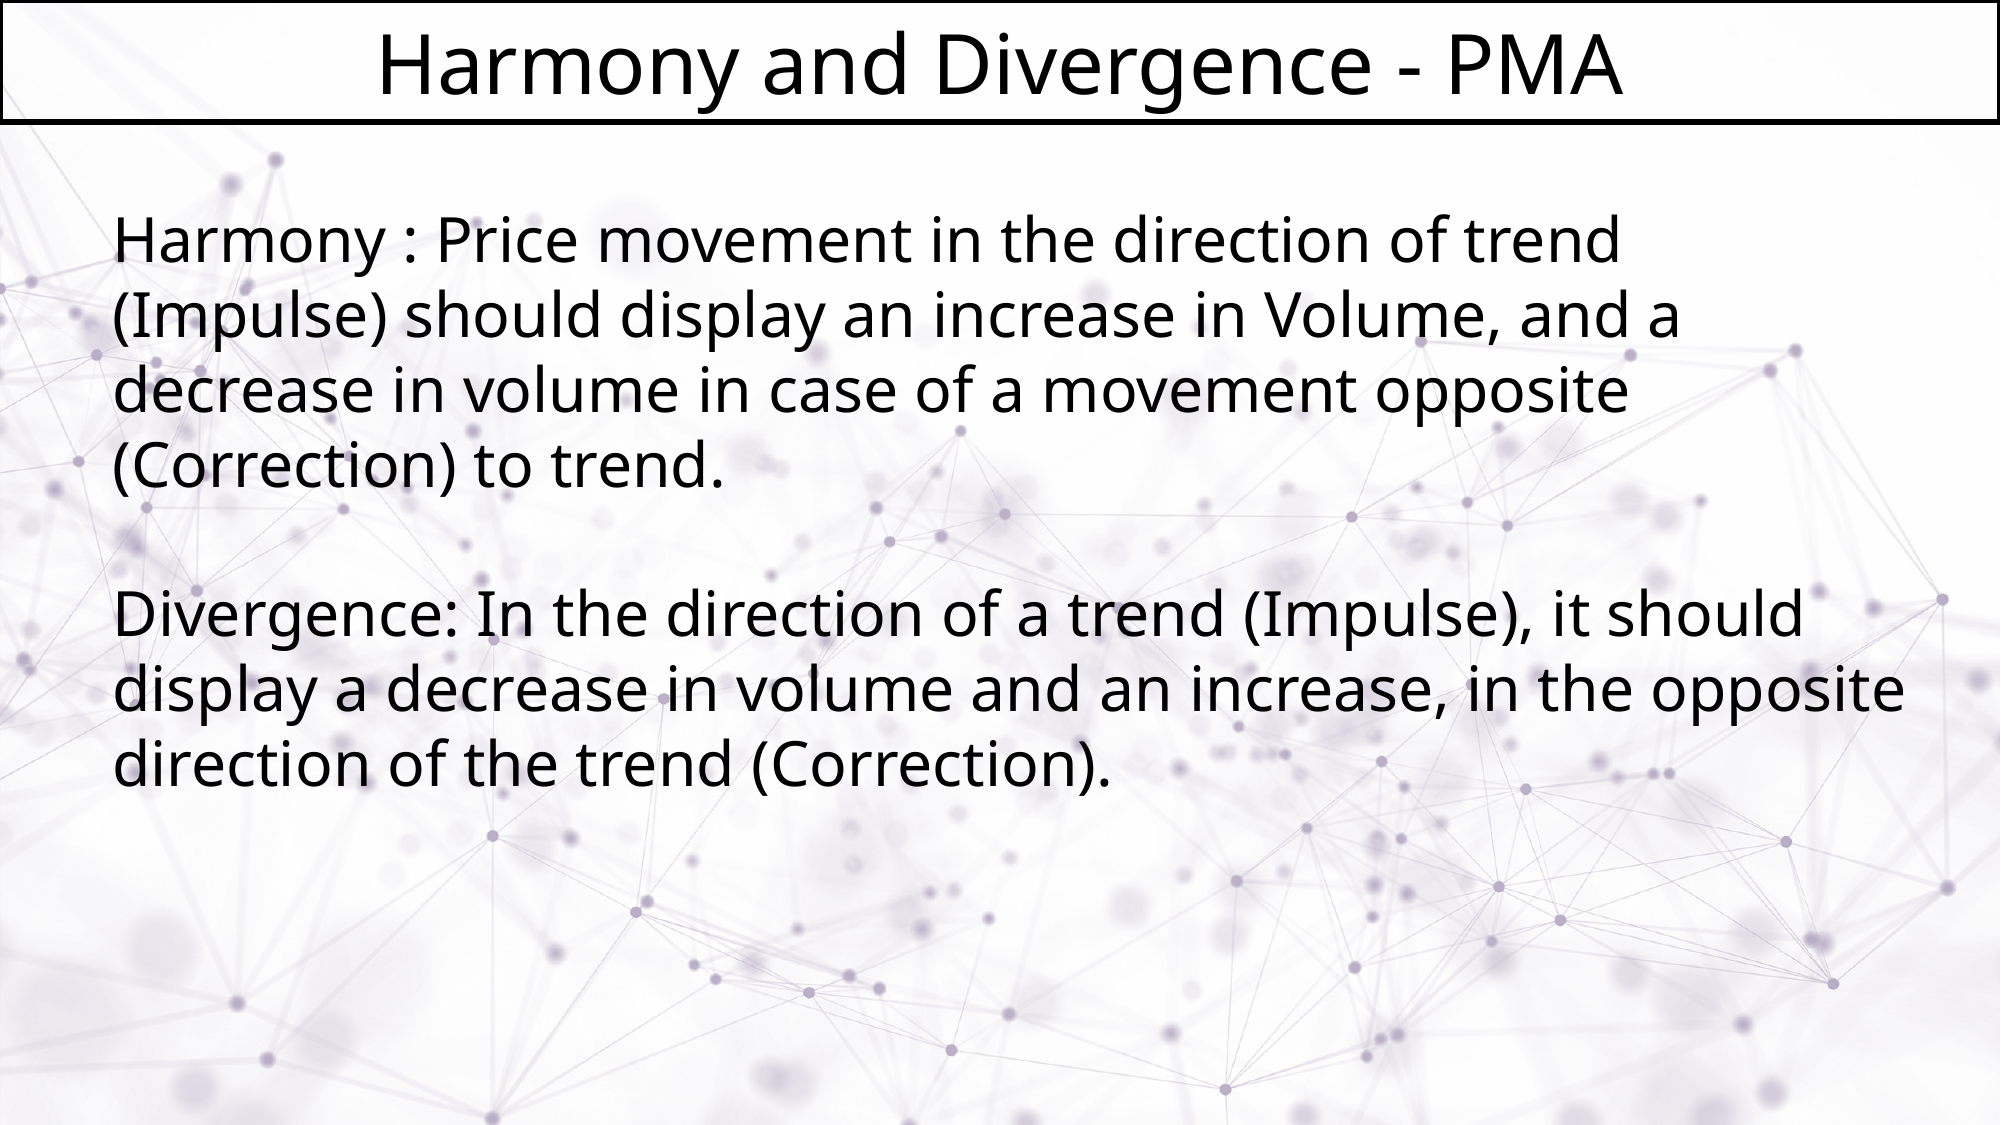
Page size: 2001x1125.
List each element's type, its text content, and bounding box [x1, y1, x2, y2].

title Harmony and Divergence - PMA [0, 0, 2000, 123]
text_box Harmony : Price movement in the direction of trend (Impulse) should display an increase in Volume, and a decrease in volume in case of a movement opposite (Correction) to trend. Divergence: In the direction of a trend (Impulse), it should display a decrease in volume and an increase, in the opposite direction of the trend (Correction). [97, 184, 1928, 815]
